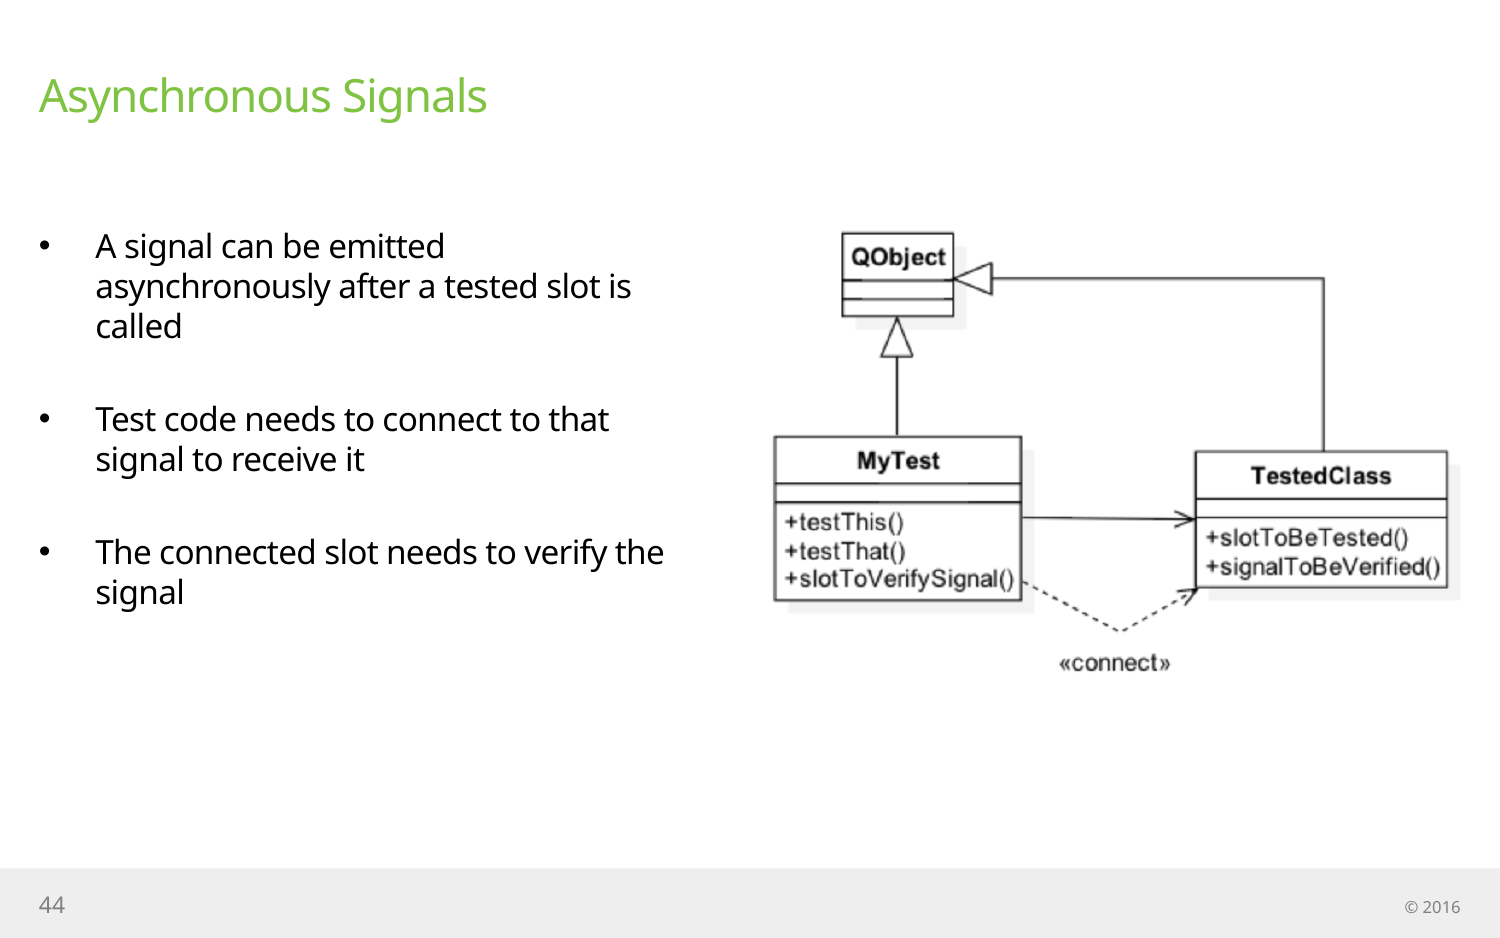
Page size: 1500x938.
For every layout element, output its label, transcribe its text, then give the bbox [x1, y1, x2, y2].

title Asynchronous Signals [39, 66, 1052, 195]
picture [707, 176, 1500, 730]
footer © 2016 [1188, 896, 1461, 917]
list A signal can be emitted asynchronously after a tested slot is called Test code needs to connect to that signal to receive it The connected slot needs to verify the signal [39, 224, 688, 846]
slide_number 44 [39, 892, 410, 921]
